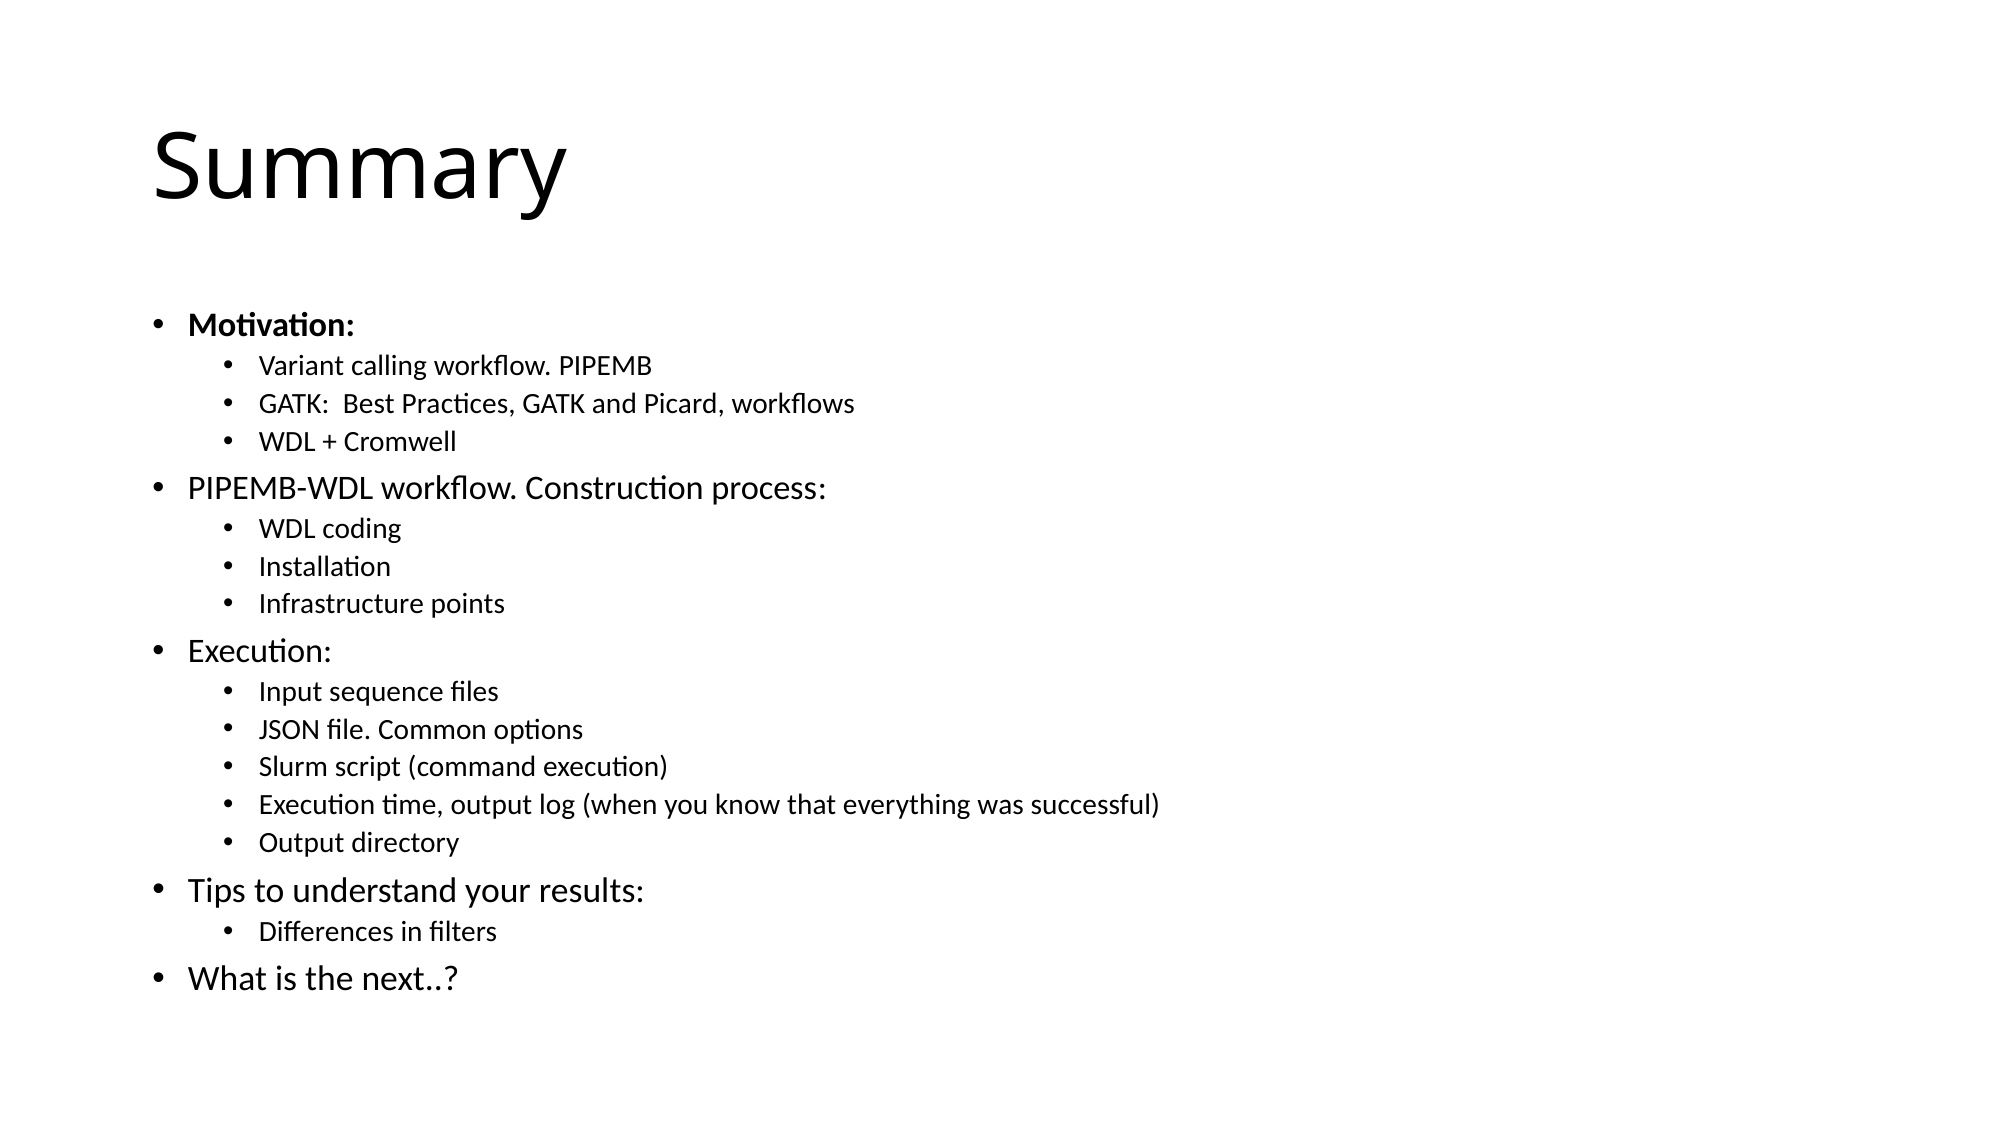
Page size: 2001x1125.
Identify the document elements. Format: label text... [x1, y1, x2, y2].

list Motivation: Variant calling workflow. PIPEMB GATK: Best Practices, GATK and Picard, workflows WDL + Cromwell PIPEMB-WDL workflow. Construction process: WDL coding Installation Infrastructure points Execution: Input sequence files JSON file. Common options Slurm script (command execution) Execution time, output log (when you know that everything was successful) Output directory Tips to understand your results: Differences in filters What is the next..? [137, 299, 1863, 1014]
title Summary [137, 59, 1863, 278]
